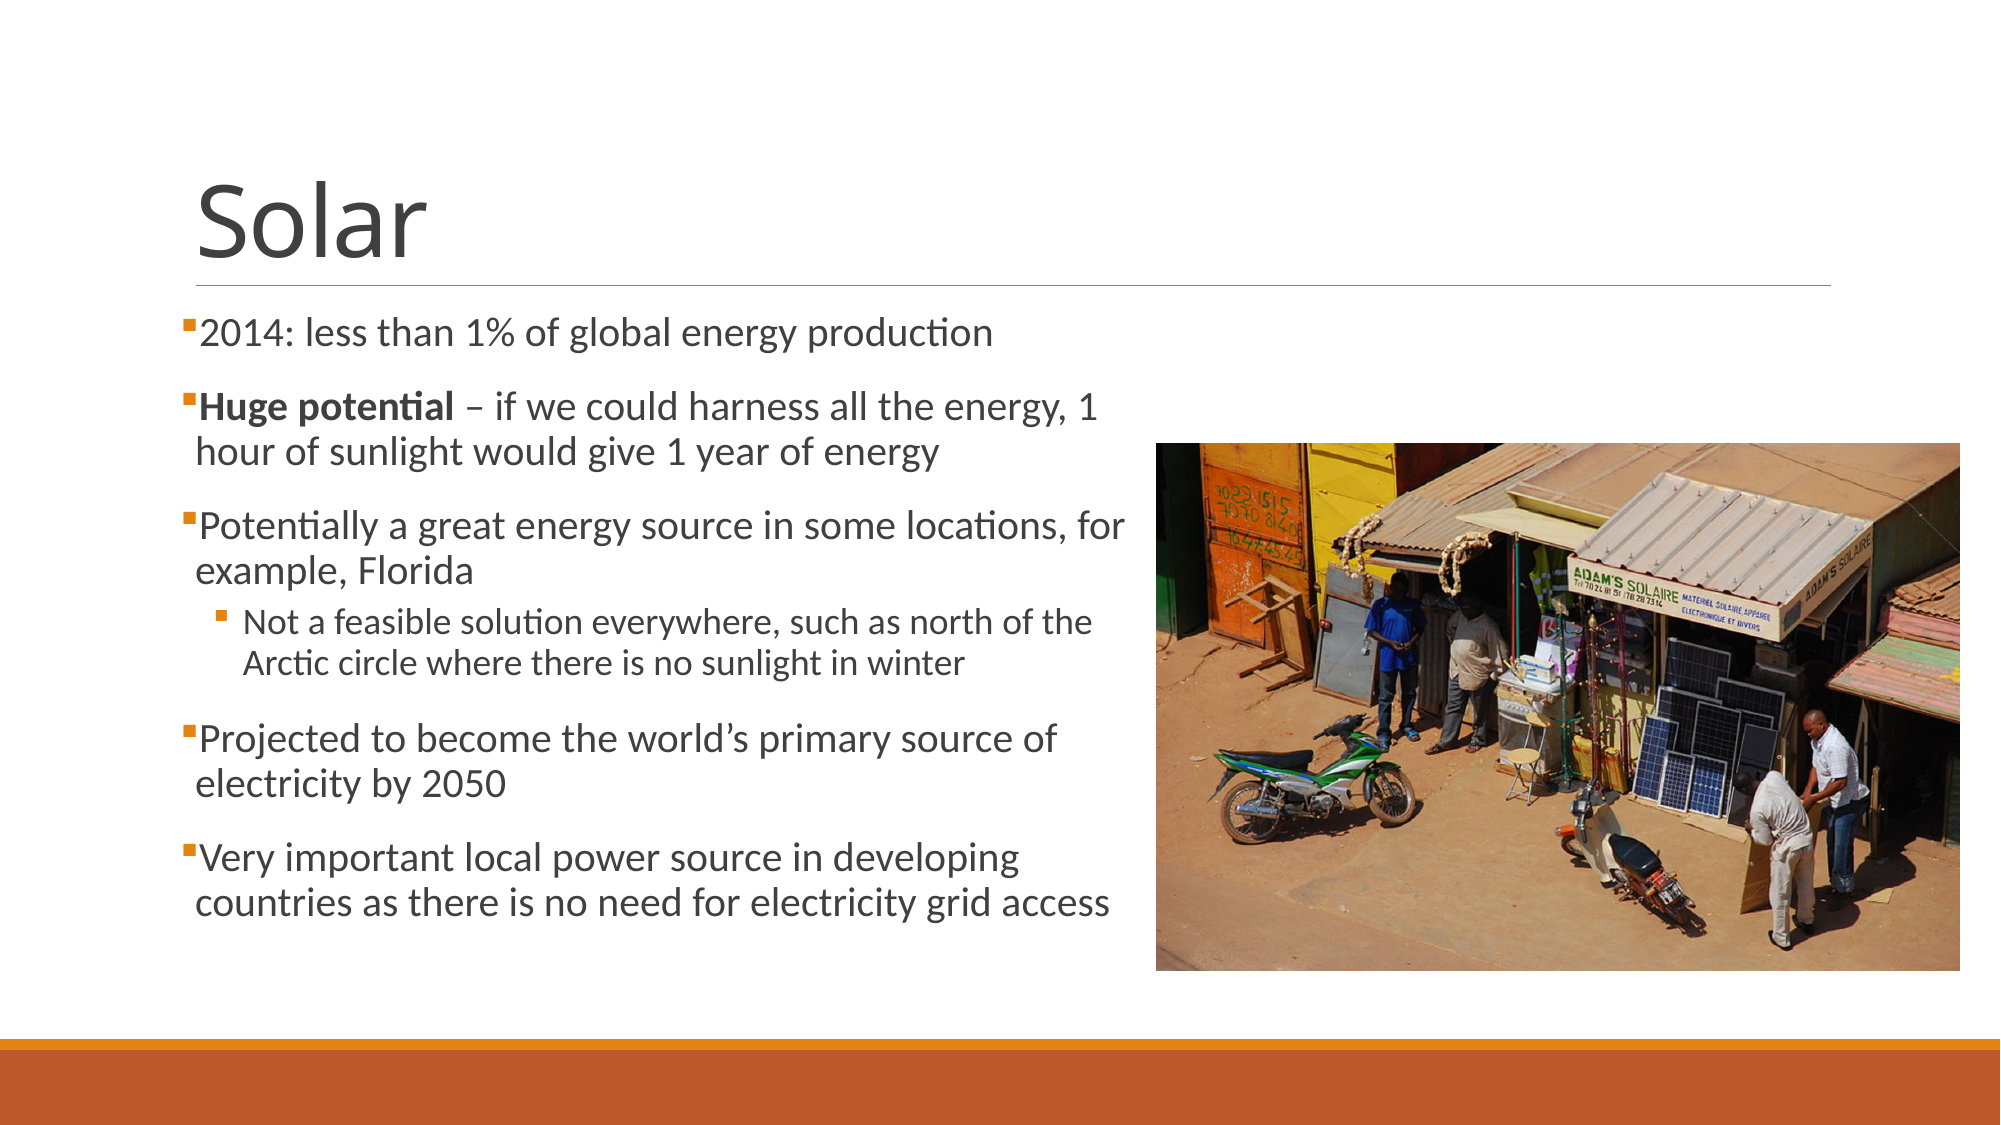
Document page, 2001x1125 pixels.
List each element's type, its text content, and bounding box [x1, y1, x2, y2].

picture [1156, 442, 1960, 971]
list 2014: less than 1% of global energy production Huge potential – if we could harness all the energy, 1 hour of sunlight would give 1 year of energy Potentially a great energy source in some locations, for example, Florida Not a feasible solution everywhere, such as north of the Arctic circle where there is no sunlight in winter Projected to become the world’s primary source of electricity by 2050 Very important local power source in developing countries as there is no need for electricity grid access [180, 302, 1128, 1028]
title Solar [180, 47, 1830, 285]
